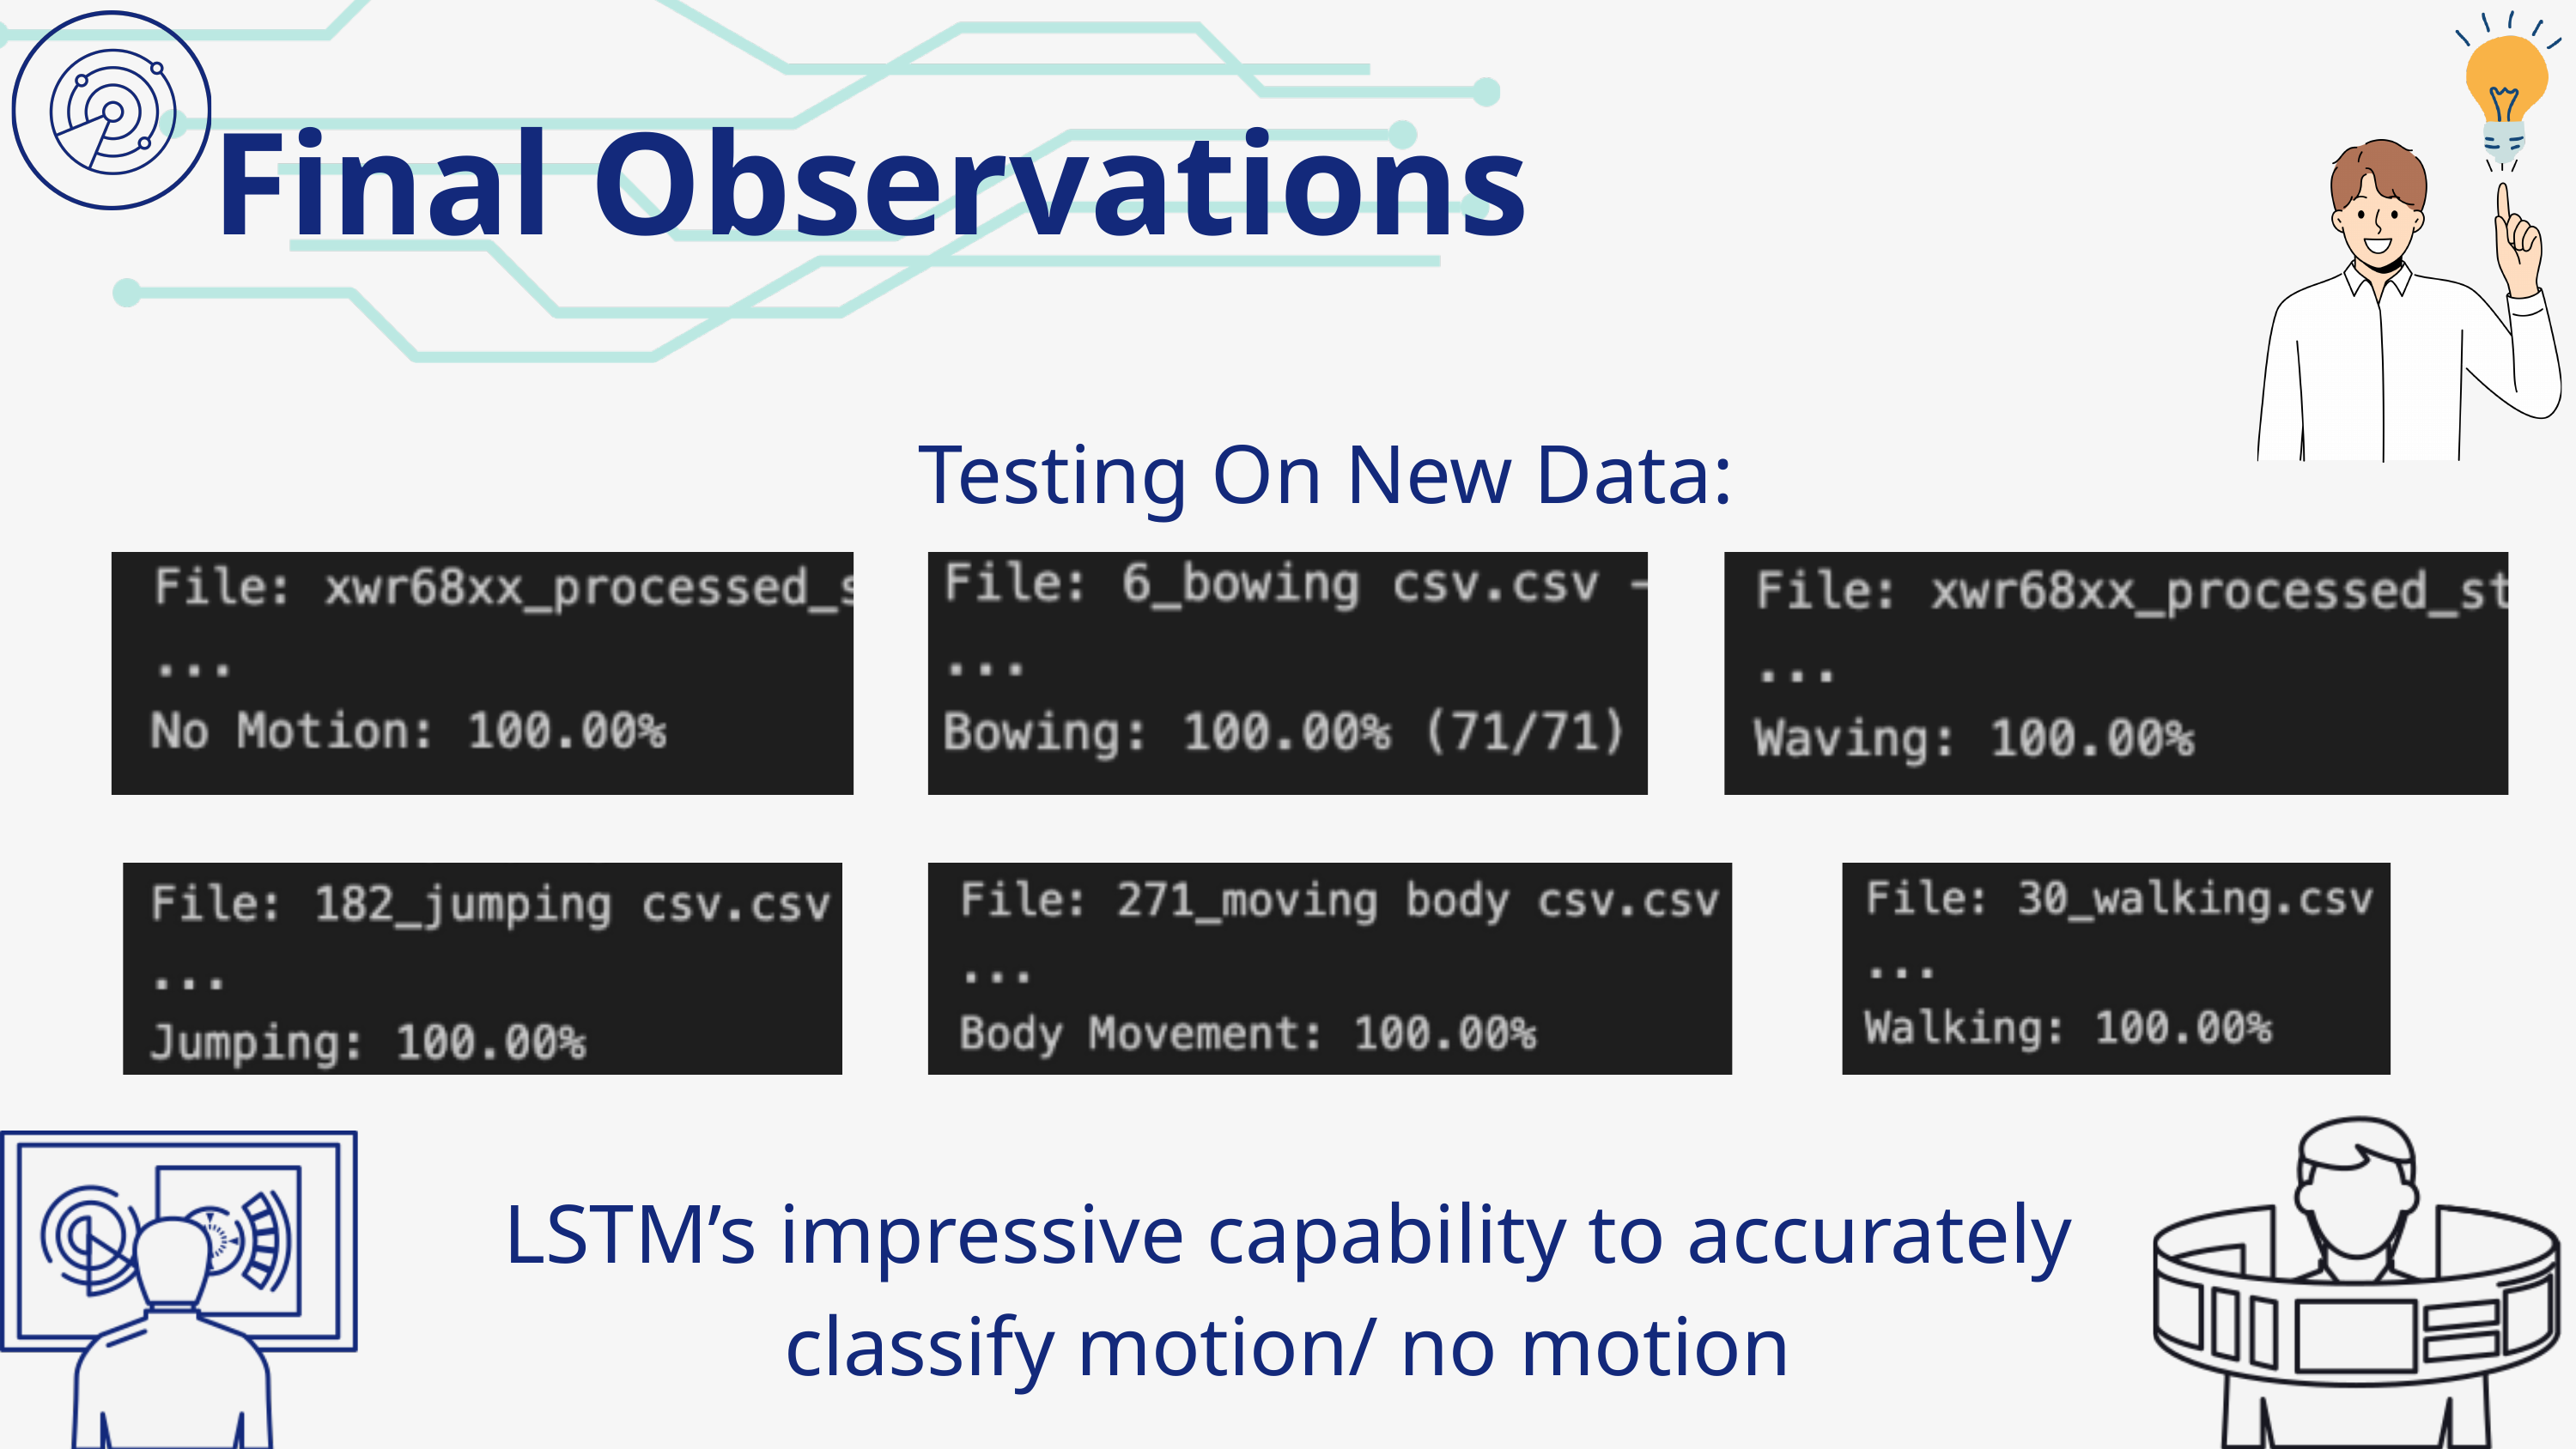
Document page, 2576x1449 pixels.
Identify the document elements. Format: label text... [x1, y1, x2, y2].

text_box LSTM’s impressive capability to accurately classify motion/ no motion [429, 1166, 2147, 1391]
text_box [0, 0, 1501, 363]
text_box [0, 1131, 358, 1449]
text_box [2257, 139, 2562, 463]
text_box Testing On New Data: [279, 406, 2373, 519]
text_box [123, 863, 842, 1075]
text_box Final Observations [211, 65, 1612, 264]
text_box [1842, 863, 2391, 1075]
text_box [2153, 1113, 2562, 1449]
text_box [111, 552, 854, 795]
text_box [927, 863, 1733, 1075]
text_box [2455, 10, 2562, 164]
text_box [11, 10, 212, 210]
text_box [1724, 552, 2509, 795]
text_box [927, 552, 1649, 795]
